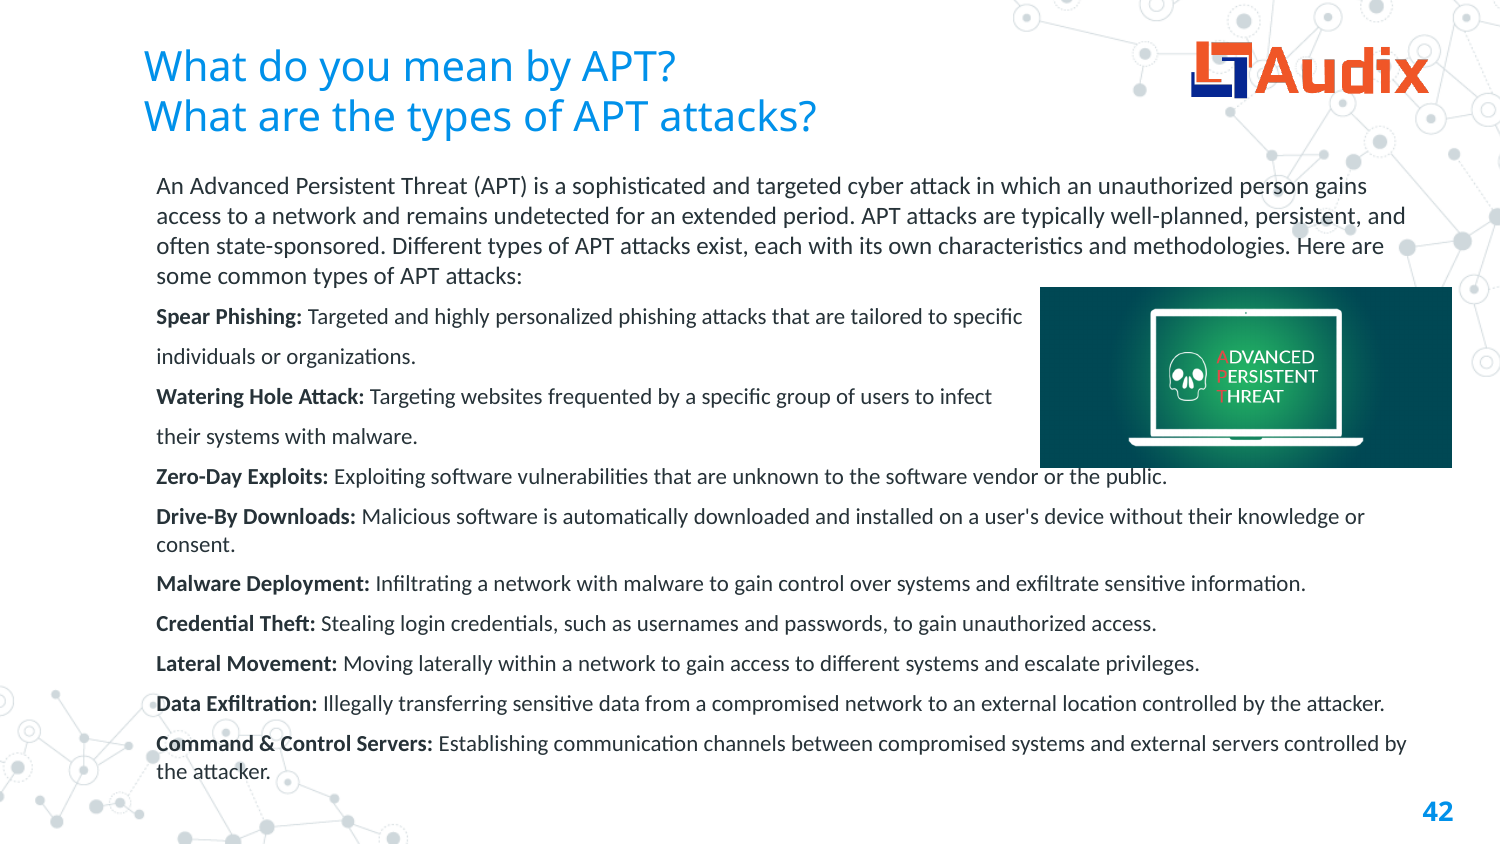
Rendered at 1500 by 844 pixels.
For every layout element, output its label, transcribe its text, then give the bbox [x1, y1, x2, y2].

picture [0, 0, 1500, 844]
slide_number 42 [1378, 779, 1469, 844]
list An Advanced Persistent Threat (APT) is a sophisticated and targeted cyber attack in which an unauthorized person gains access to a network and remains undetected for an extended period. APT attacks are typically well-planned, persistent, and often state-sponsored. Different types of APT attacks exist, each with its own characteristics and methodologies. Here are some common types of APT attacks: Spear Phishing: Targeted and highly personalized phishing attacks that are tailored to specific individuals or organizations. Watering Hole Attack: Targeting websites frequented by a specific group of users to infect their systems with malware. Zero-Day Exploits: Exploiting software vulnerabilities that are unknown to the software vendor or the public. Drive-By Downloads: Malicious software is automatically downloaded and installed on a user's device without their knowledge or consent. Malware Deployment: Infiltrating a network with malware to gain control over systems and exfiltrate sensitive information. Credential Theft: Stealing login credentials, such as usernames and passwords, to gain unauthorized access. Lateral Movement: Moving laterally within a network to gain access to different systems and escalate privileges. Data Exfiltration: Illegally transferring sensitive data from a compromised network to an external location controlled by the attacker. Command & Control Servers: Establishing communication channels between compromised systems and external servers controlled by the attacker. [128, 154, 1429, 844]
title What do you mean by APT? What are the types of APT attacks? [128, 50, 1372, 154]
